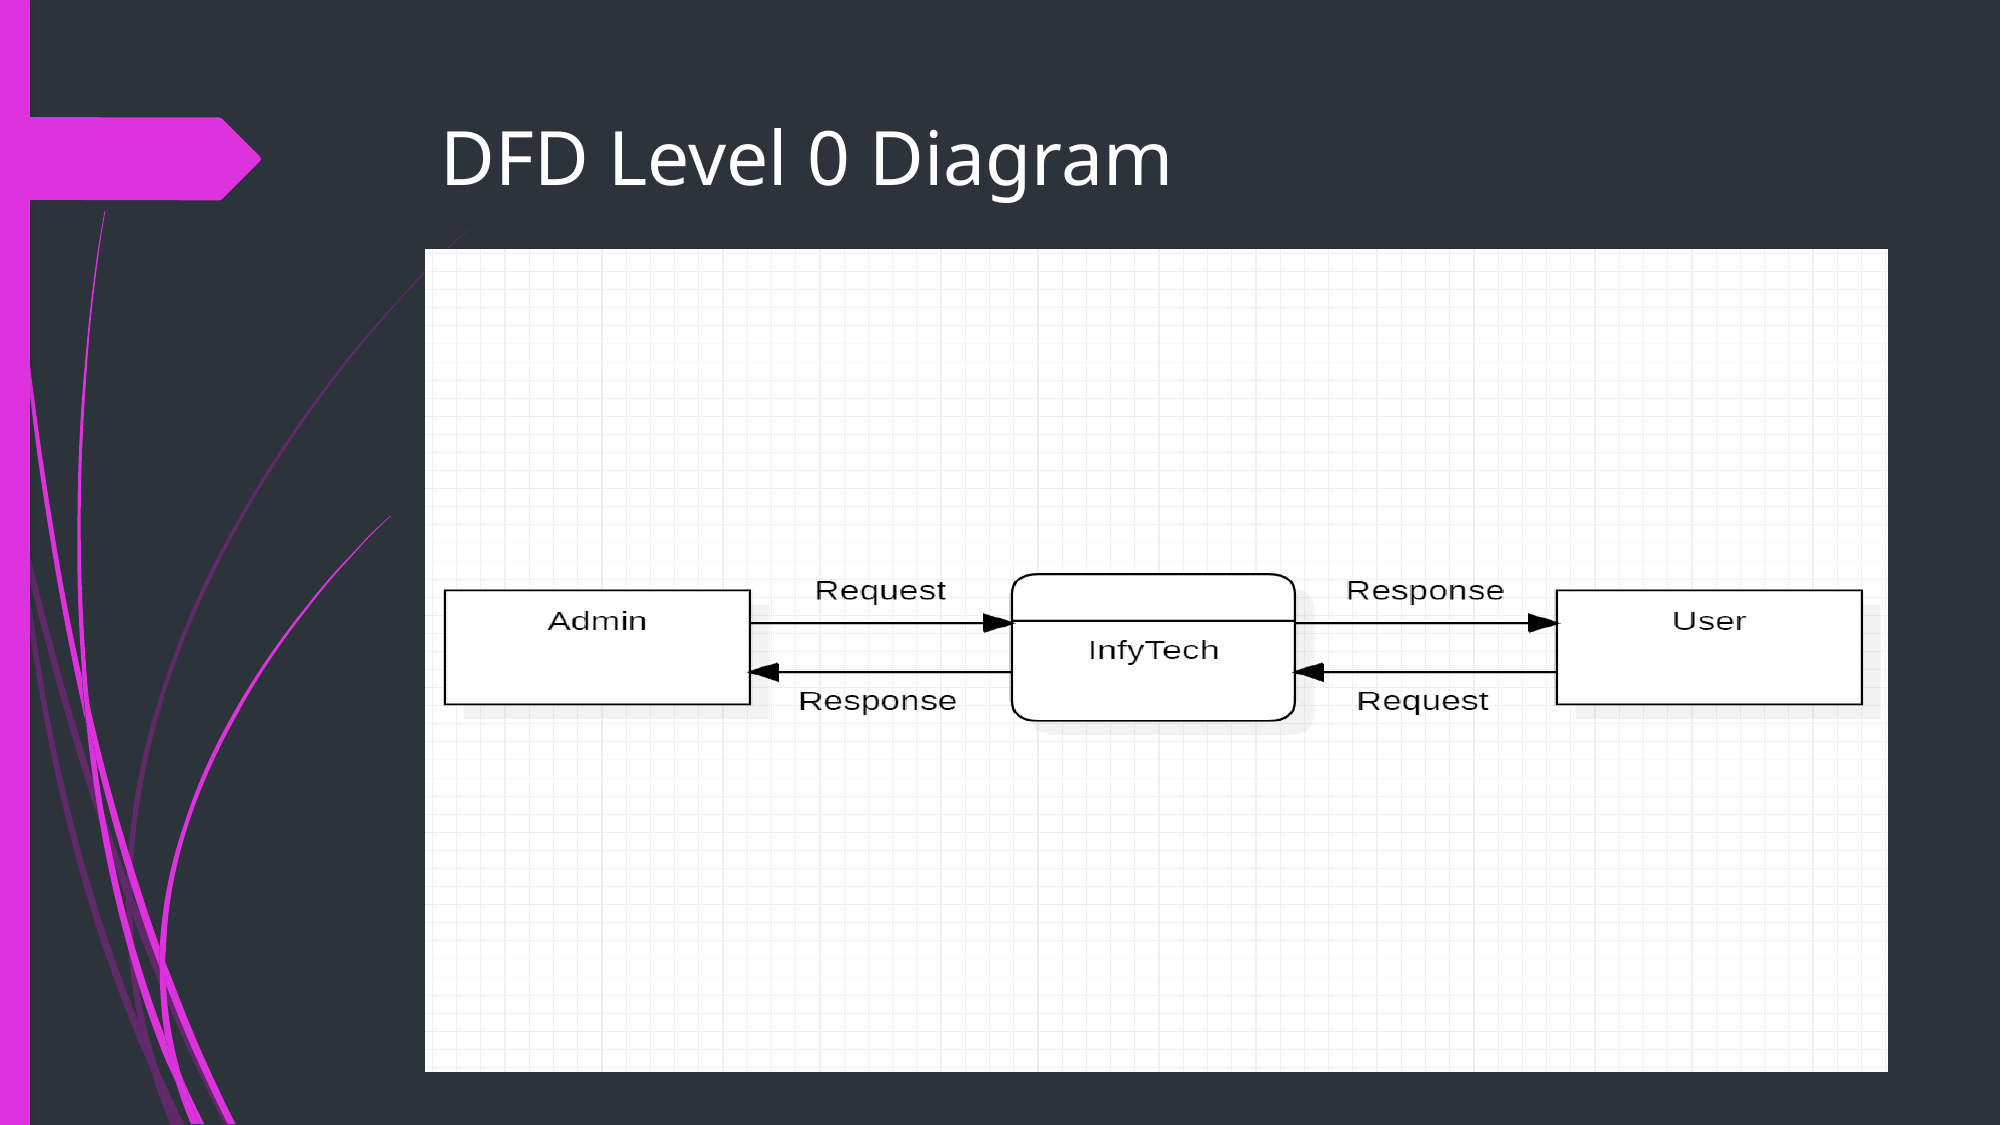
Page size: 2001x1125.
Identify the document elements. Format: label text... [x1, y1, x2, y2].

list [425, 248, 1888, 1072]
title DFD Level 0 Diagram [425, 102, 1888, 248]
